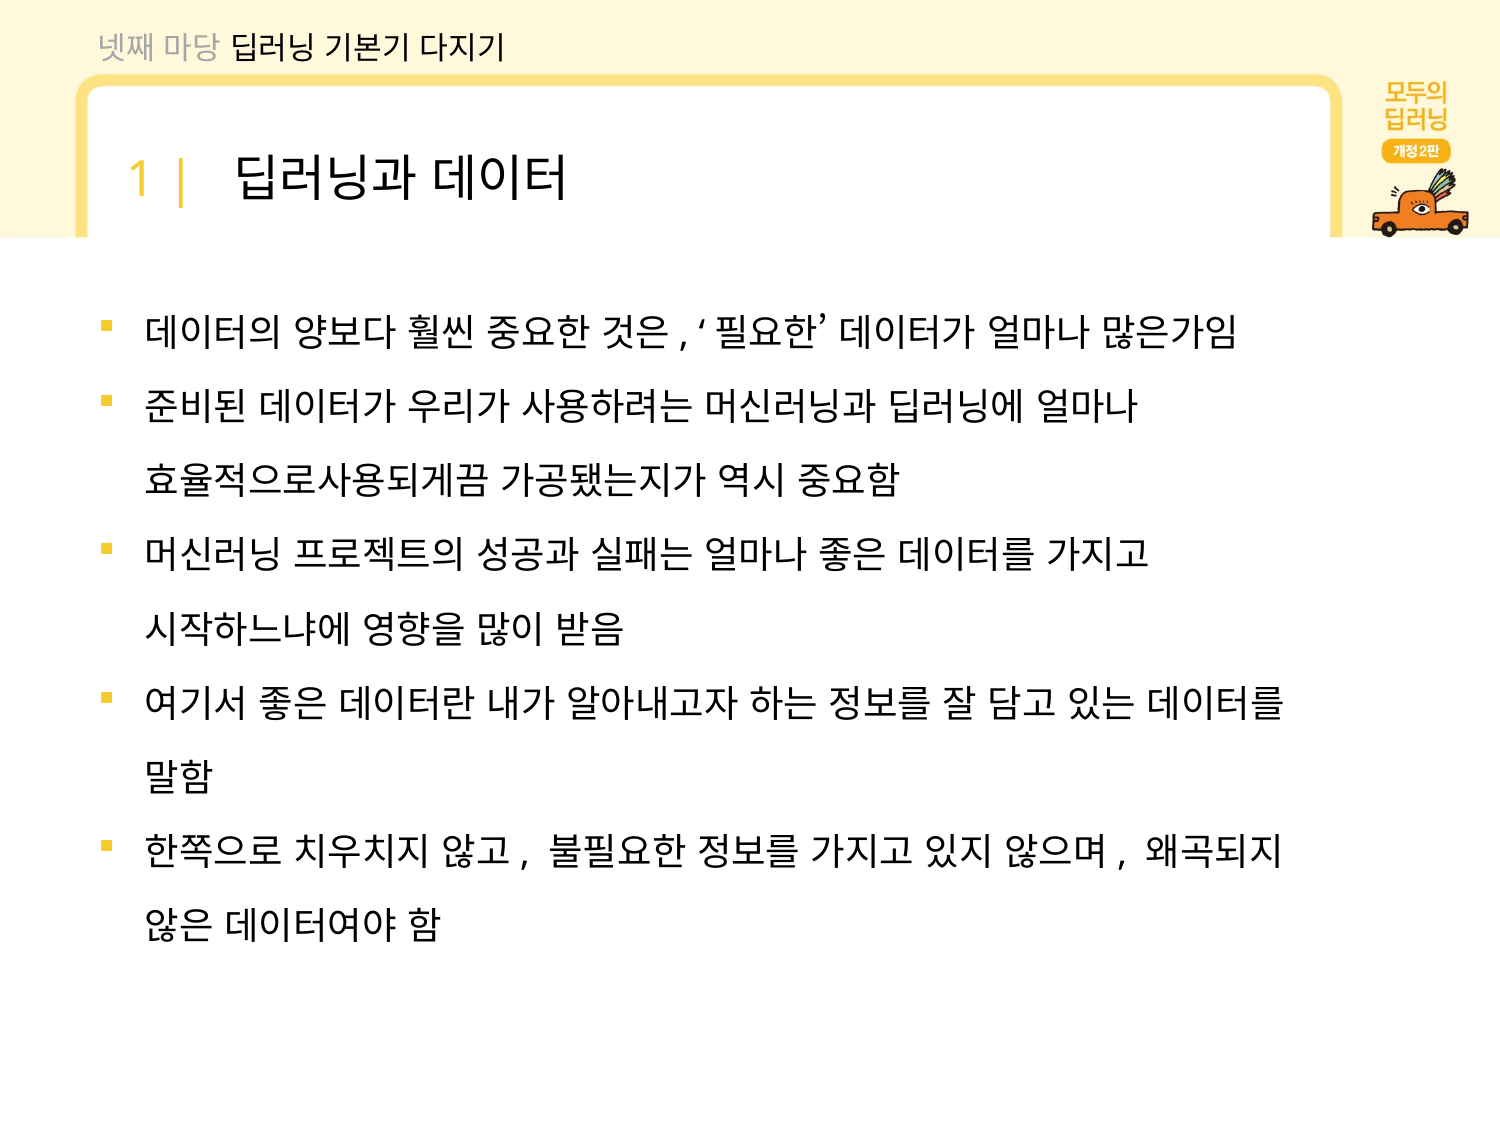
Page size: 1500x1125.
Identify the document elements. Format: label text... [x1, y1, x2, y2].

picture [0, 0, 1500, 1125]
text_box 데이터의 양보다 훨씬 중요한 것은, ‘필요한’ 데이터가 얼마나 많은가임 준비된 데이터가 우리가 사용하려는 머신러닝과 딥러닝에 얼마나 효율적으로사용되게끔 가공됐는지가 역시 중요함 머신러닝 프로젝트의 성공과 실패는 얼마나 좋은 데이터를 가지고 시작하느냐에 영향을 많이 받음 여기서 좋은 데이터란 내가 알아내고자 하는 정보를 잘 담고 있는 데이터를 말함 한쪽으로 치우치지 않고, 불필요한 정보를 가지고 있지 않으며, 왜곡되지 않은 데이터여야 함 [83, 272, 1367, 955]
text_box 1 | 딥러닝과 데이터 [111, 99, 1309, 214]
text_box 넷째 마당 딥러닝 기본기 다지기 [82, 0, 1133, 74]
